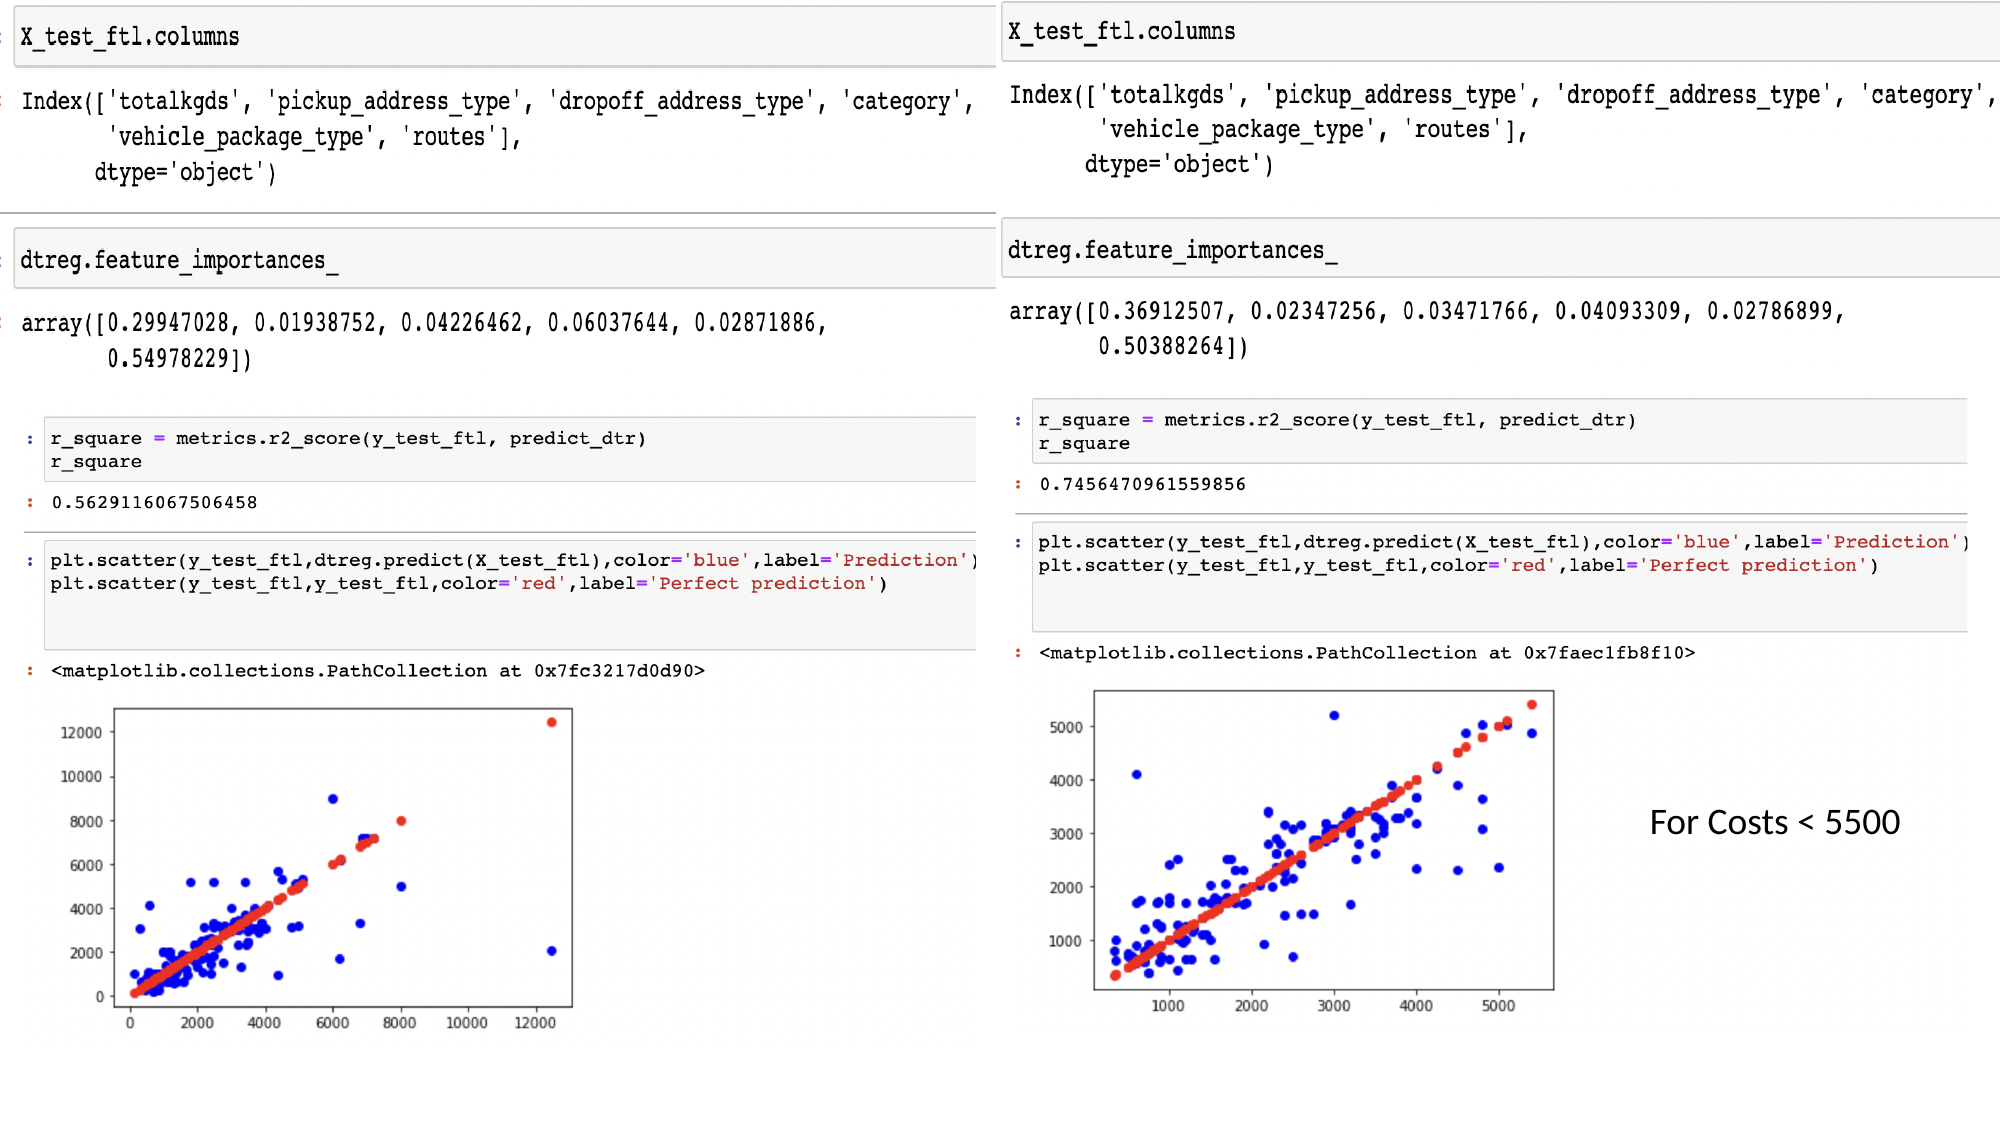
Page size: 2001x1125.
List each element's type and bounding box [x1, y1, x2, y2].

picture [1015, 395, 1968, 1034]
text_box [0, 375, 2000, 1125]
picture [0, 0, 2000, 409]
list [23, 409, 976, 1047]
